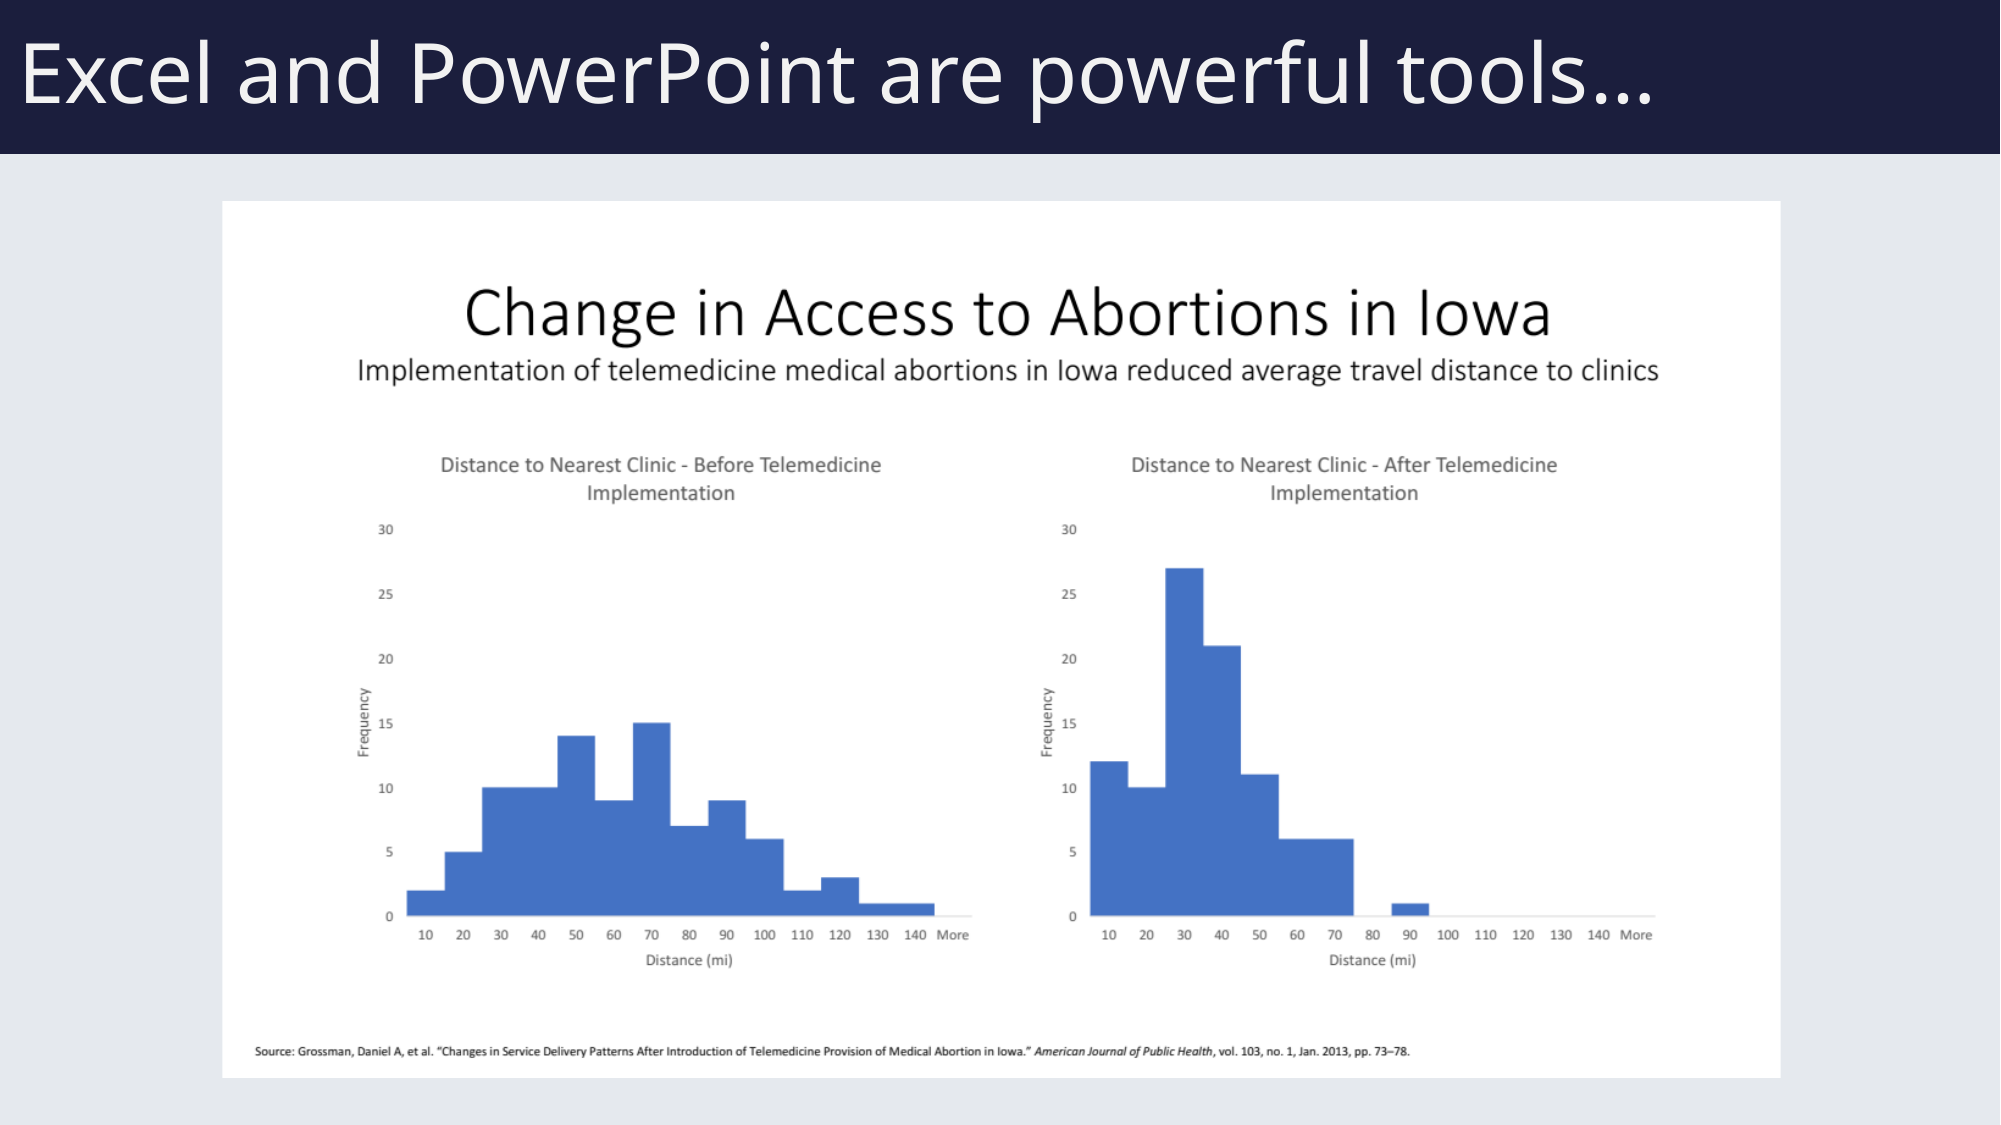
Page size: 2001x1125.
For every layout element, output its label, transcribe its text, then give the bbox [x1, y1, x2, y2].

text_box Excel and PowerPoint are powerful tools… [3, 0, 2000, 186]
text_box [0, 155, 2000, 1125]
picture [222, 201, 1781, 1078]
